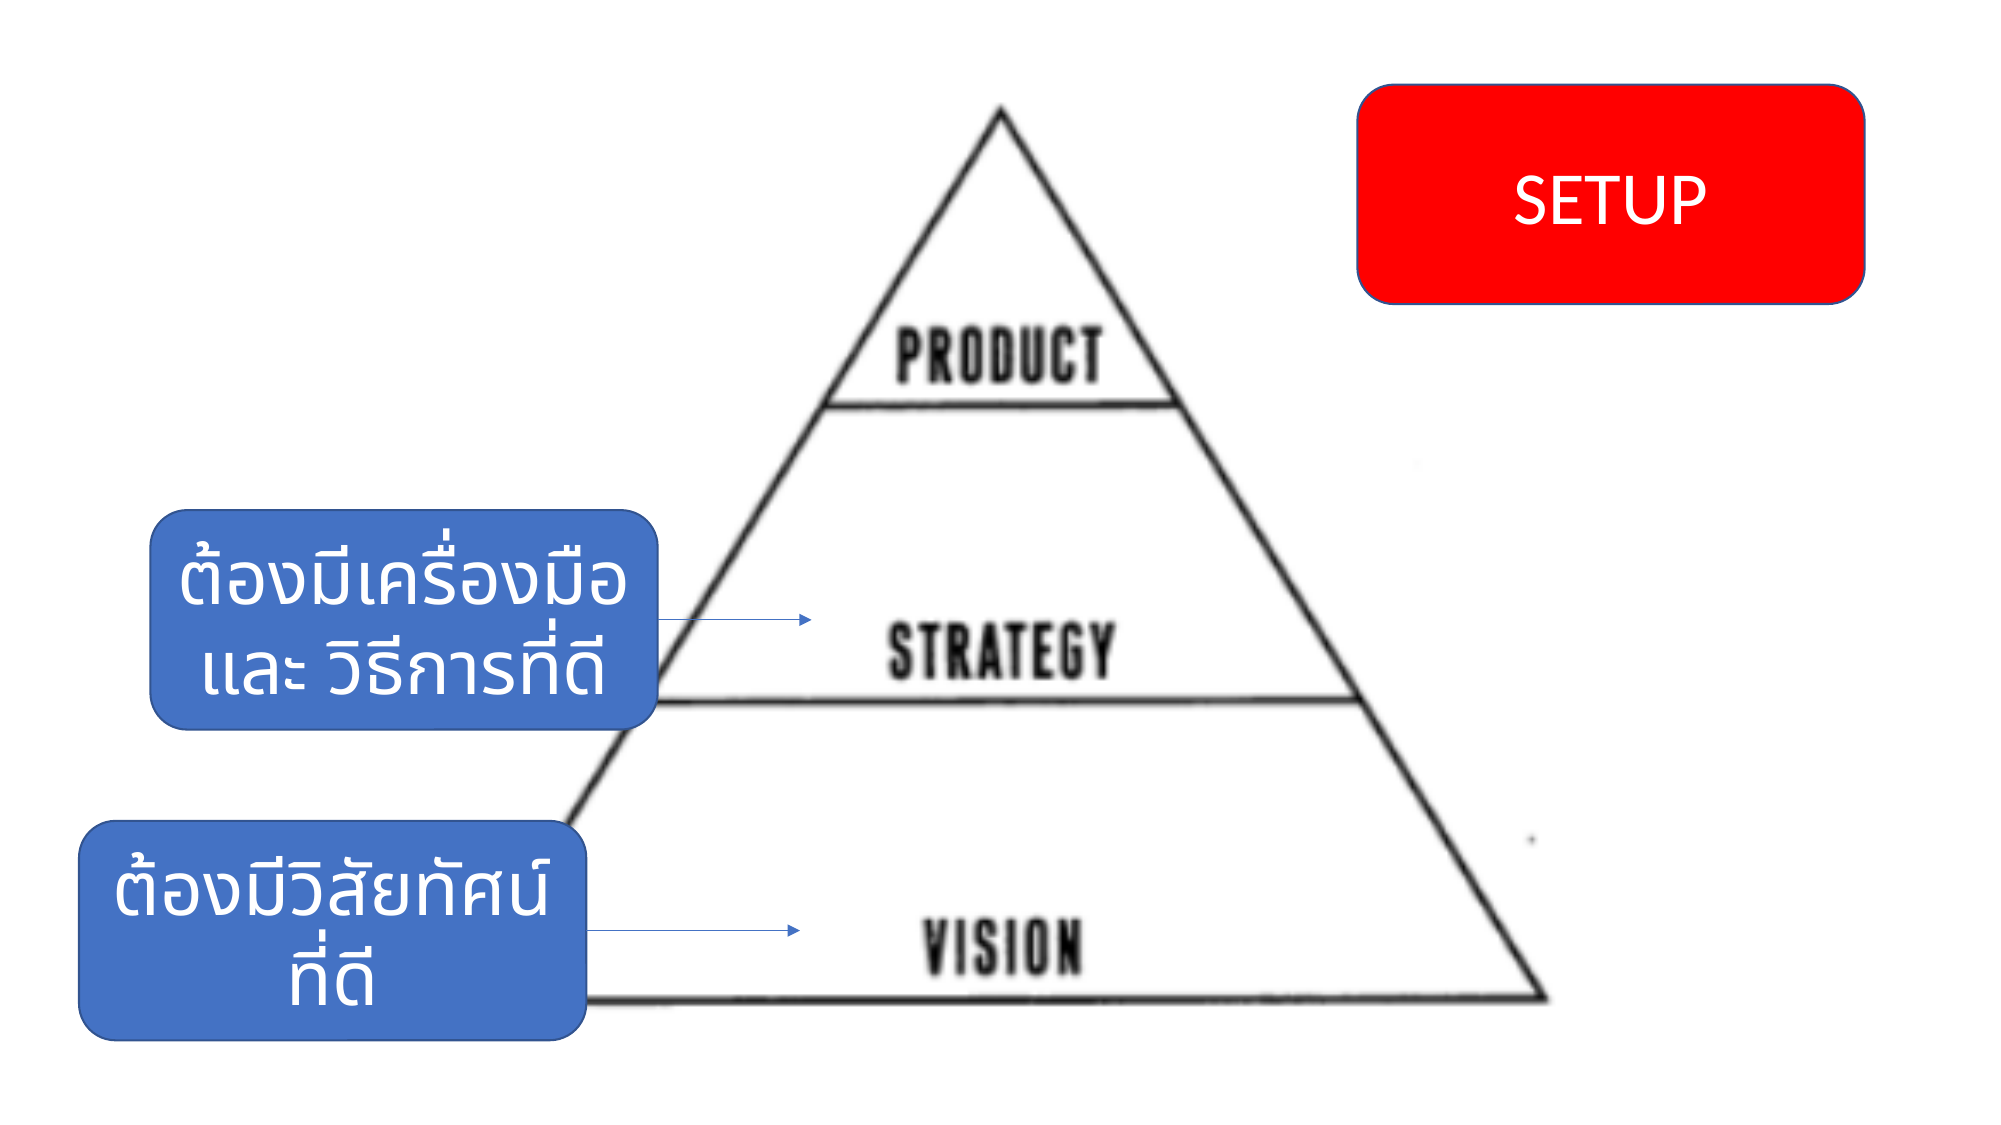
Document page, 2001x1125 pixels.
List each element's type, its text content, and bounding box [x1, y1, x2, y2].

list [404, 84, 1596, 1041]
text_box ต้องมีวิสัยทัศน์ที่ดี [77, 819, 555, 1042]
text_box SETUP [1388, 83, 1866, 306]
text_box ต้องมีเครื่องมือ และ วิธีการที่ดี [149, 509, 404, 731]
